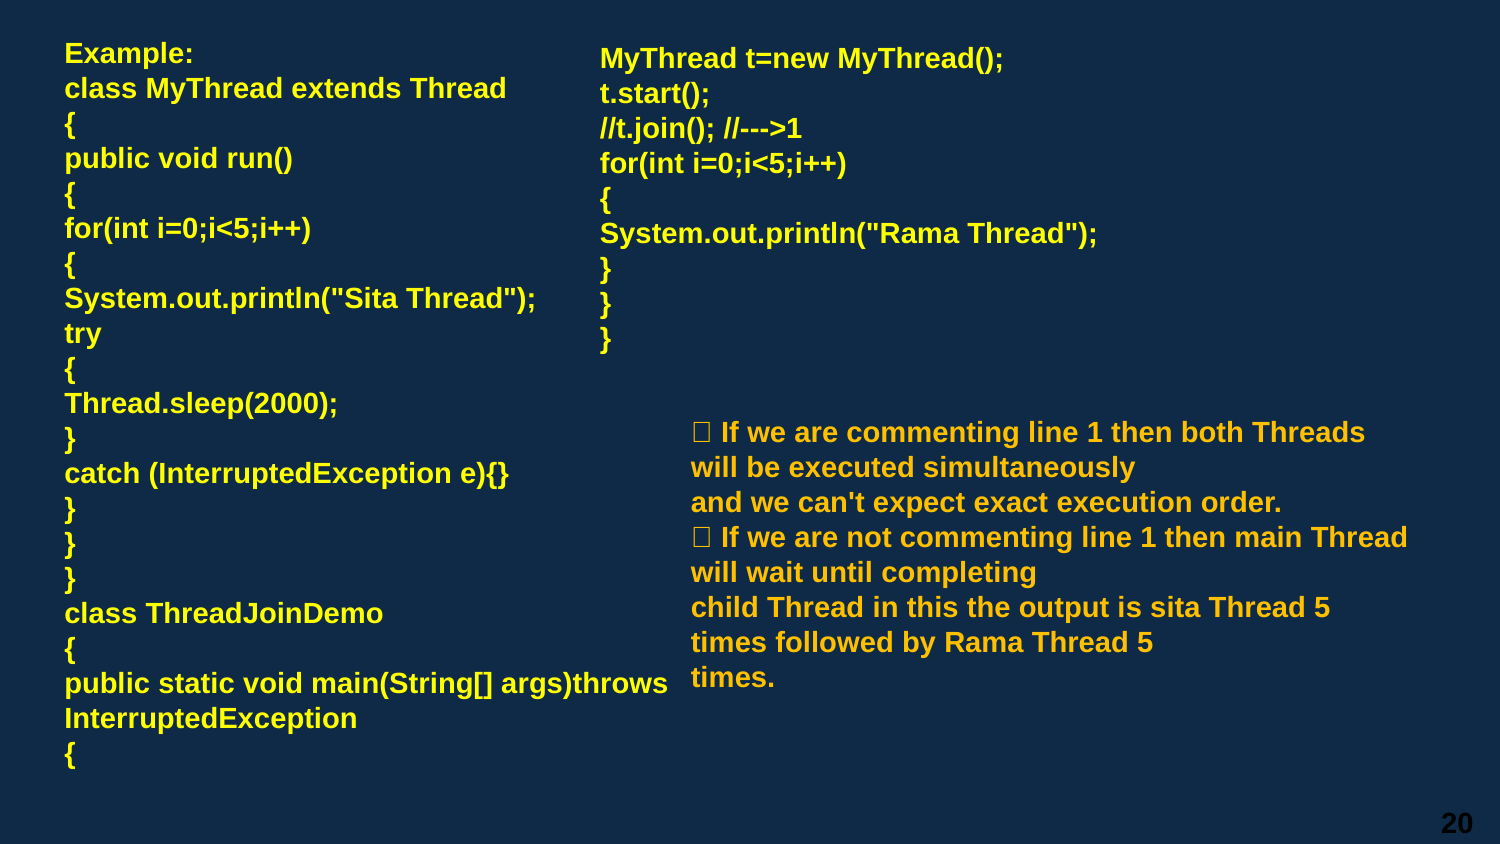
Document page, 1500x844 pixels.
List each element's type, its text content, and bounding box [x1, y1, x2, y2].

text_box 20 [1426, 796, 1489, 844]
text_box  If we are commenting line 1 then both Threads will be executed simultaneously and we can't expect exact execution order.  If we are not commenting line 1 then main Thread will wait until completing child Thread in this the output is sita Thread 5 times followed by Rama Thread 5 times. [676, 406, 1427, 701]
text_box Example: class MyThread extends Thread { public void run() { for(int i=0;i<5;i++) { System.out.println("Sita Thread"); try { Thread.sleep(2000); } catch (InterruptedException e){} } } } class ThreadJoinDemo { public static void main(String[] args)throws InterruptedException { [49, 27, 800, 777]
text_box MyThread t=new MyThread(); t.start(); //t.join(); //--->1 for(int i=0;i<5;i++) { System.out.println("Rama Thread"); } } } [584, 32, 1335, 362]
